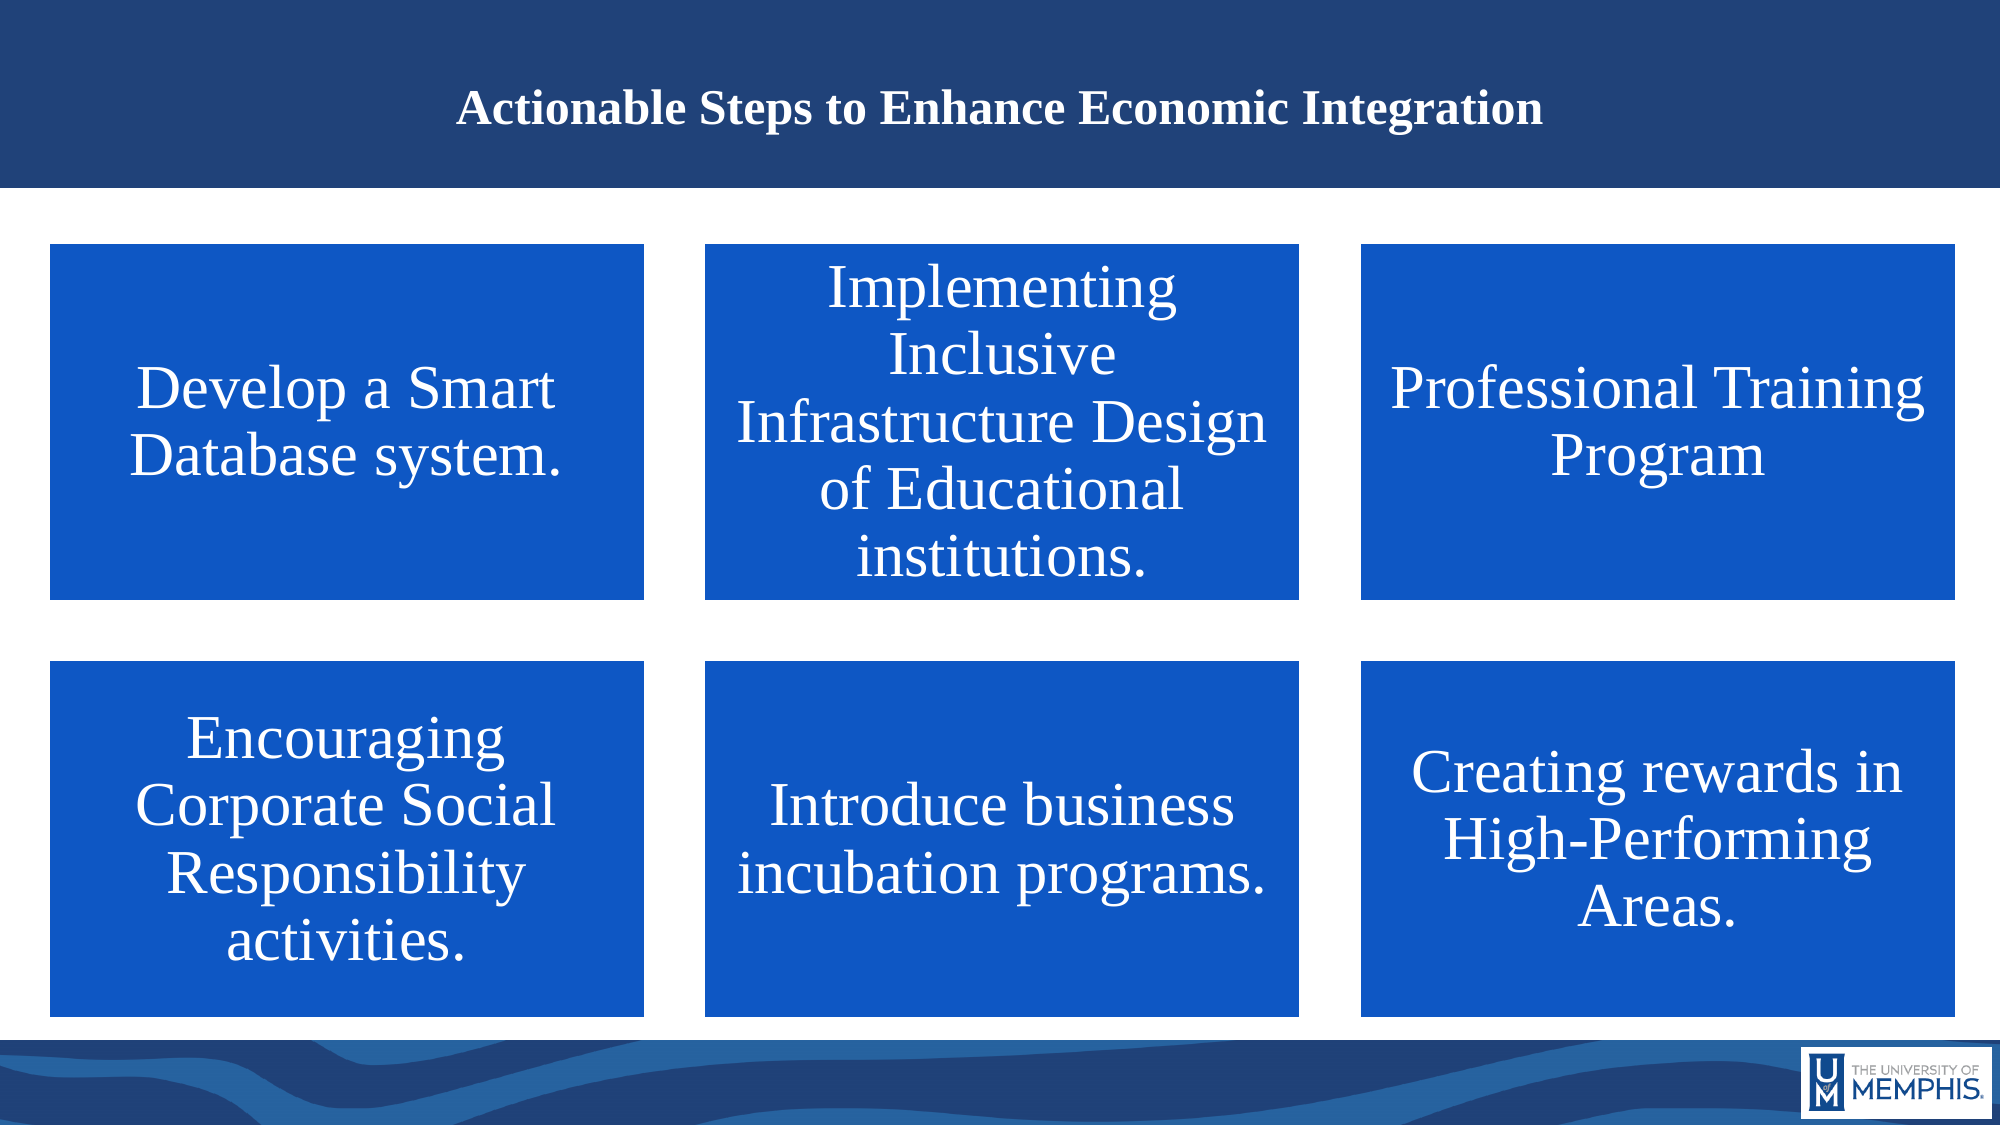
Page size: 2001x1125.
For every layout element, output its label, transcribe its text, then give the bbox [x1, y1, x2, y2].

title Actionable Steps to Enhance Economic Integration [51, 25, 1949, 242]
text_box [0, 0, 2000, 189]
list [0, 242, 2000, 1019]
picture [0, 1040, 2000, 1125]
